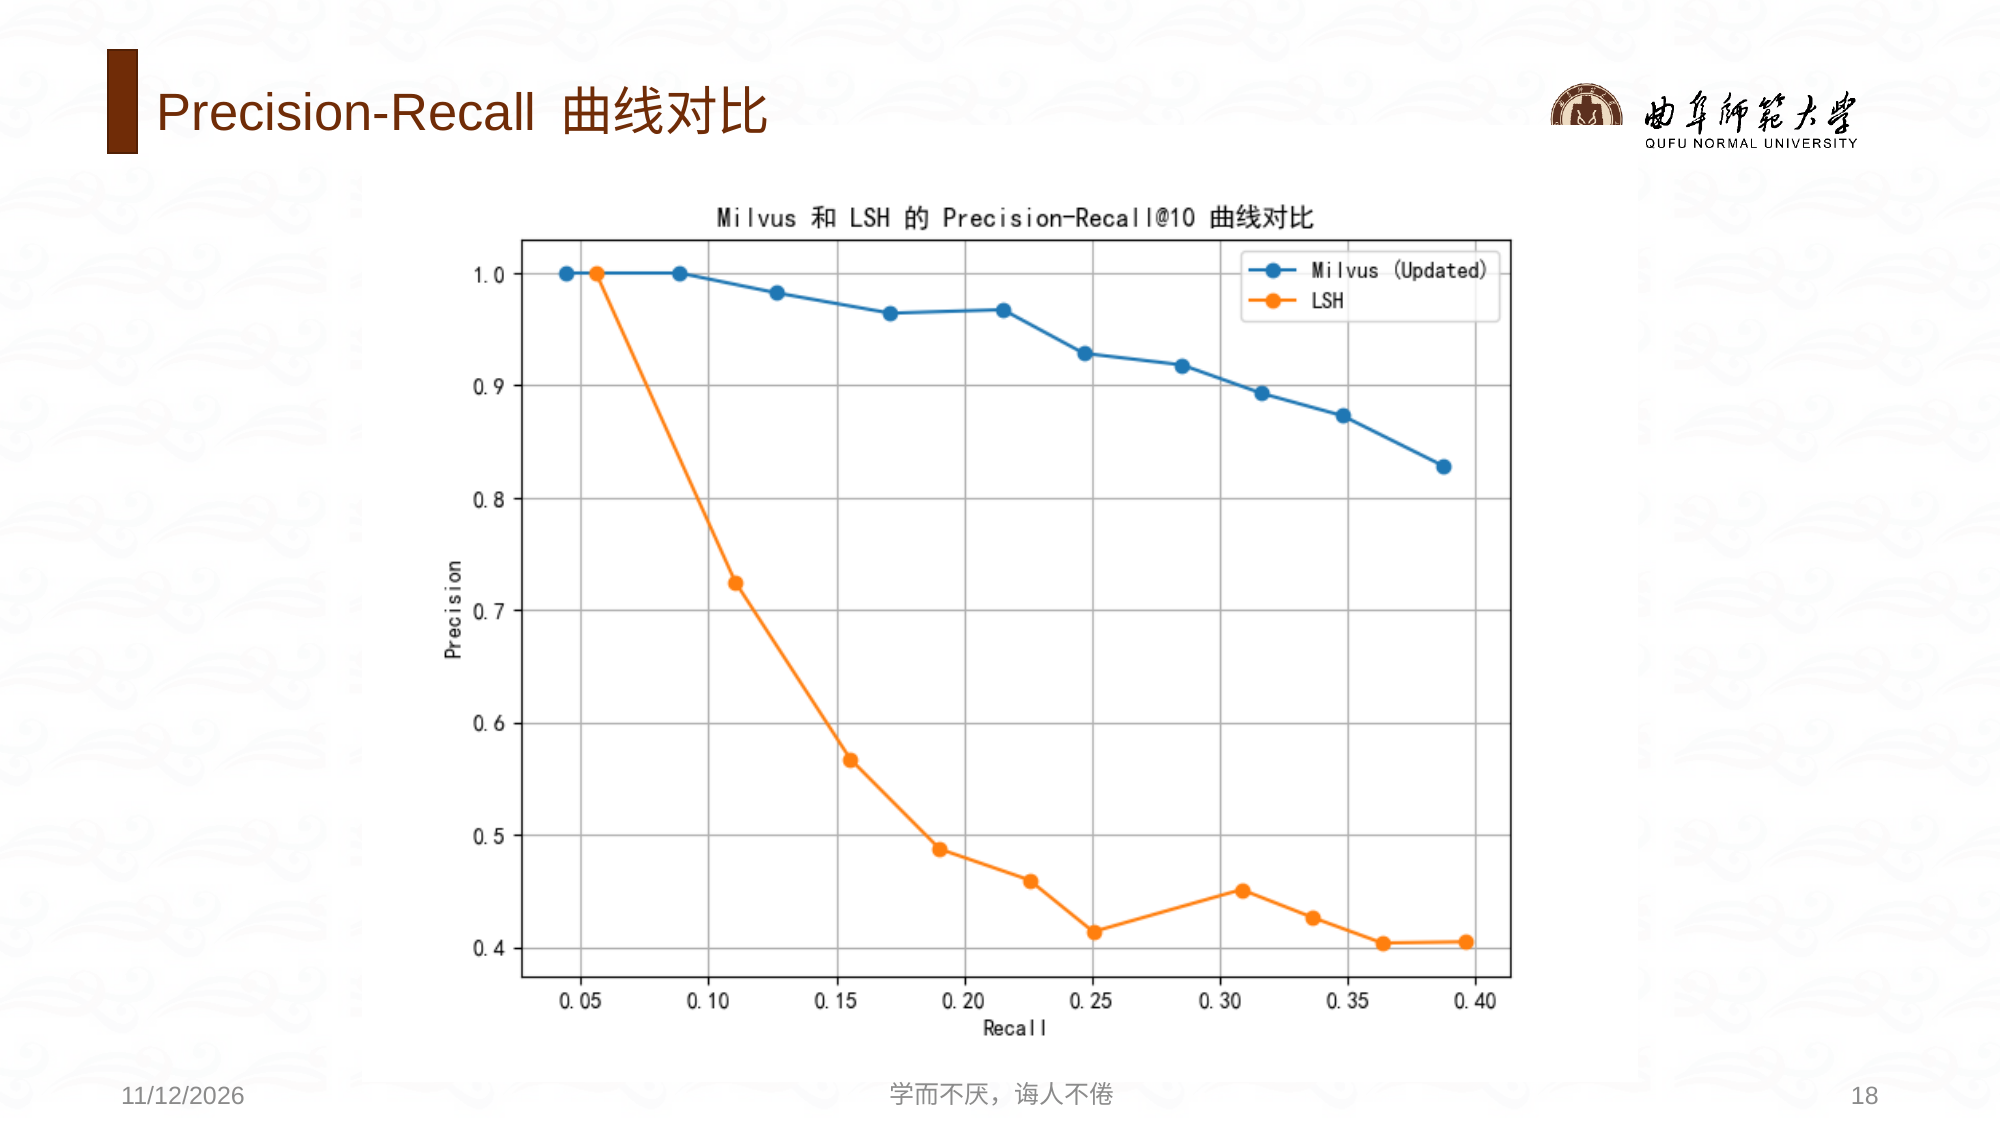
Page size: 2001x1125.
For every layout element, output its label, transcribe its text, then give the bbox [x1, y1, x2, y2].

picture [362, 75, 1894, 1082]
footer 学而不厌，诲人不倦 [664, 1082, 1340, 1124]
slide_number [106, 1065, 557, 1125]
title Precision-Recall 曲线对比 [141, 50, 1179, 149]
slide_number 18 [1443, 1065, 1894, 1125]
